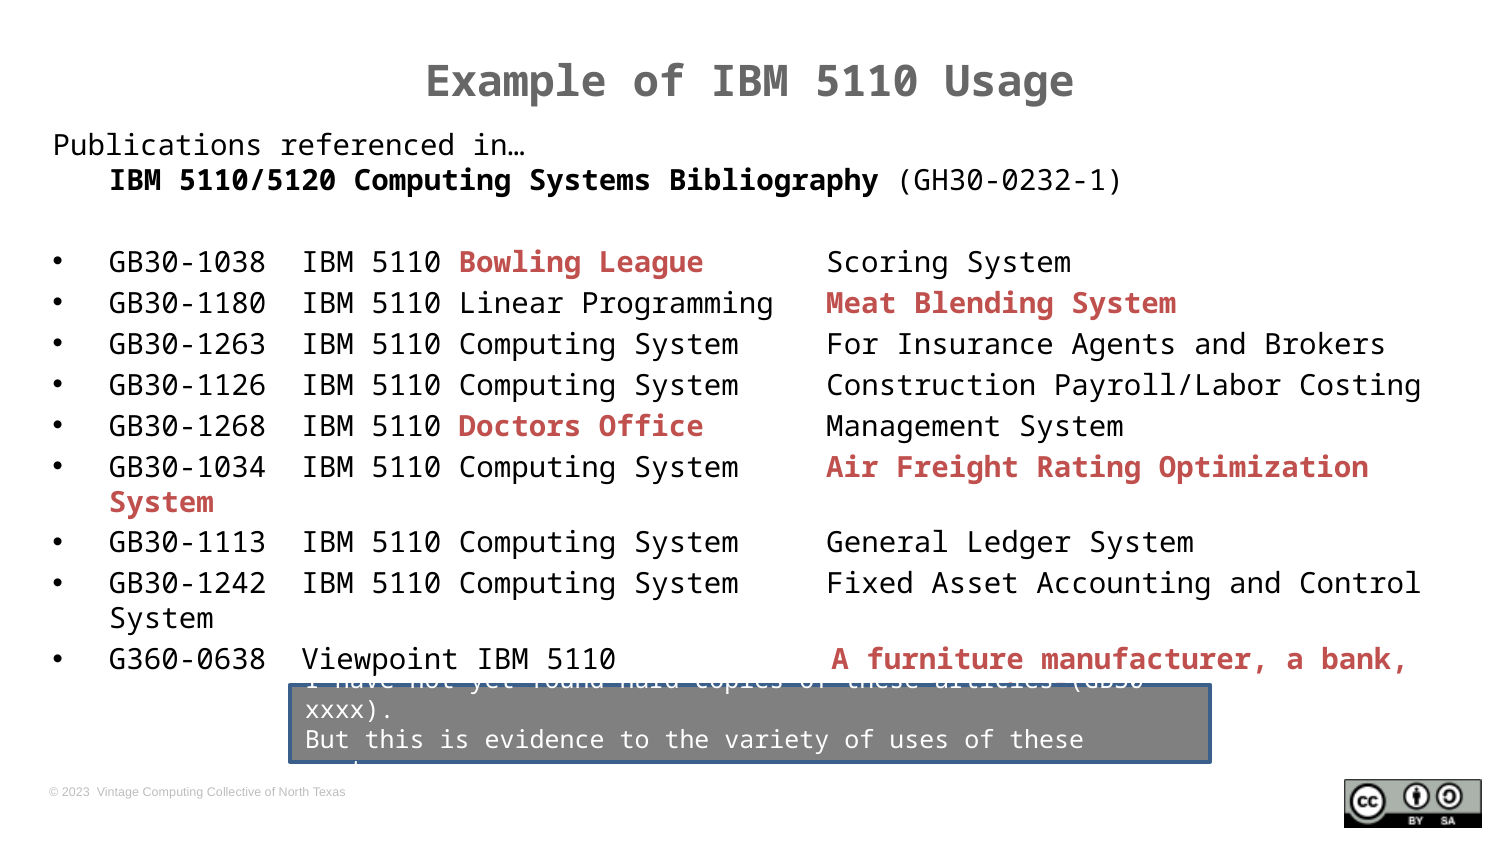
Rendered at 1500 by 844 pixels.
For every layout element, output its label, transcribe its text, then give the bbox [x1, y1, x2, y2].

text_box Example of IBM 5110 Usage [74, 45, 1425, 113]
text_box I have not yet found hard-copies of these articles (GB30-xxxx). But this is evidence to the variety of uses of these systems. [290, 684, 1210, 762]
text_box Publications referenced in… IBM 5110/5120 Computing Systems Bibliography (GH30-0232-1) GB30-1038 IBM 5110 Bowling League Scoring System GB30-1180 IBM 5110 Linear Programming Meat Blending System GB30-1263 IBM 5110 Computing System For Insurance Agents and Brokers GB30-1126 IBM 5110 Computing System Construction Payroll/Labor Costing GB30-1268 IBM 5110 Doctors Office Management System GB30-1034 IBM 5110 Computing System Air Freight Rating Optimization System GB30-1113 IBM 5110 Computing System General Ledger System GB30-1242 IBM 5110 Computing System Fixed Asset Accounting and Control System G360-0638 Viewpoint IBM 5110 A furniture manufacturer, a bank, and a hospital [37, 118, 1500, 844]
